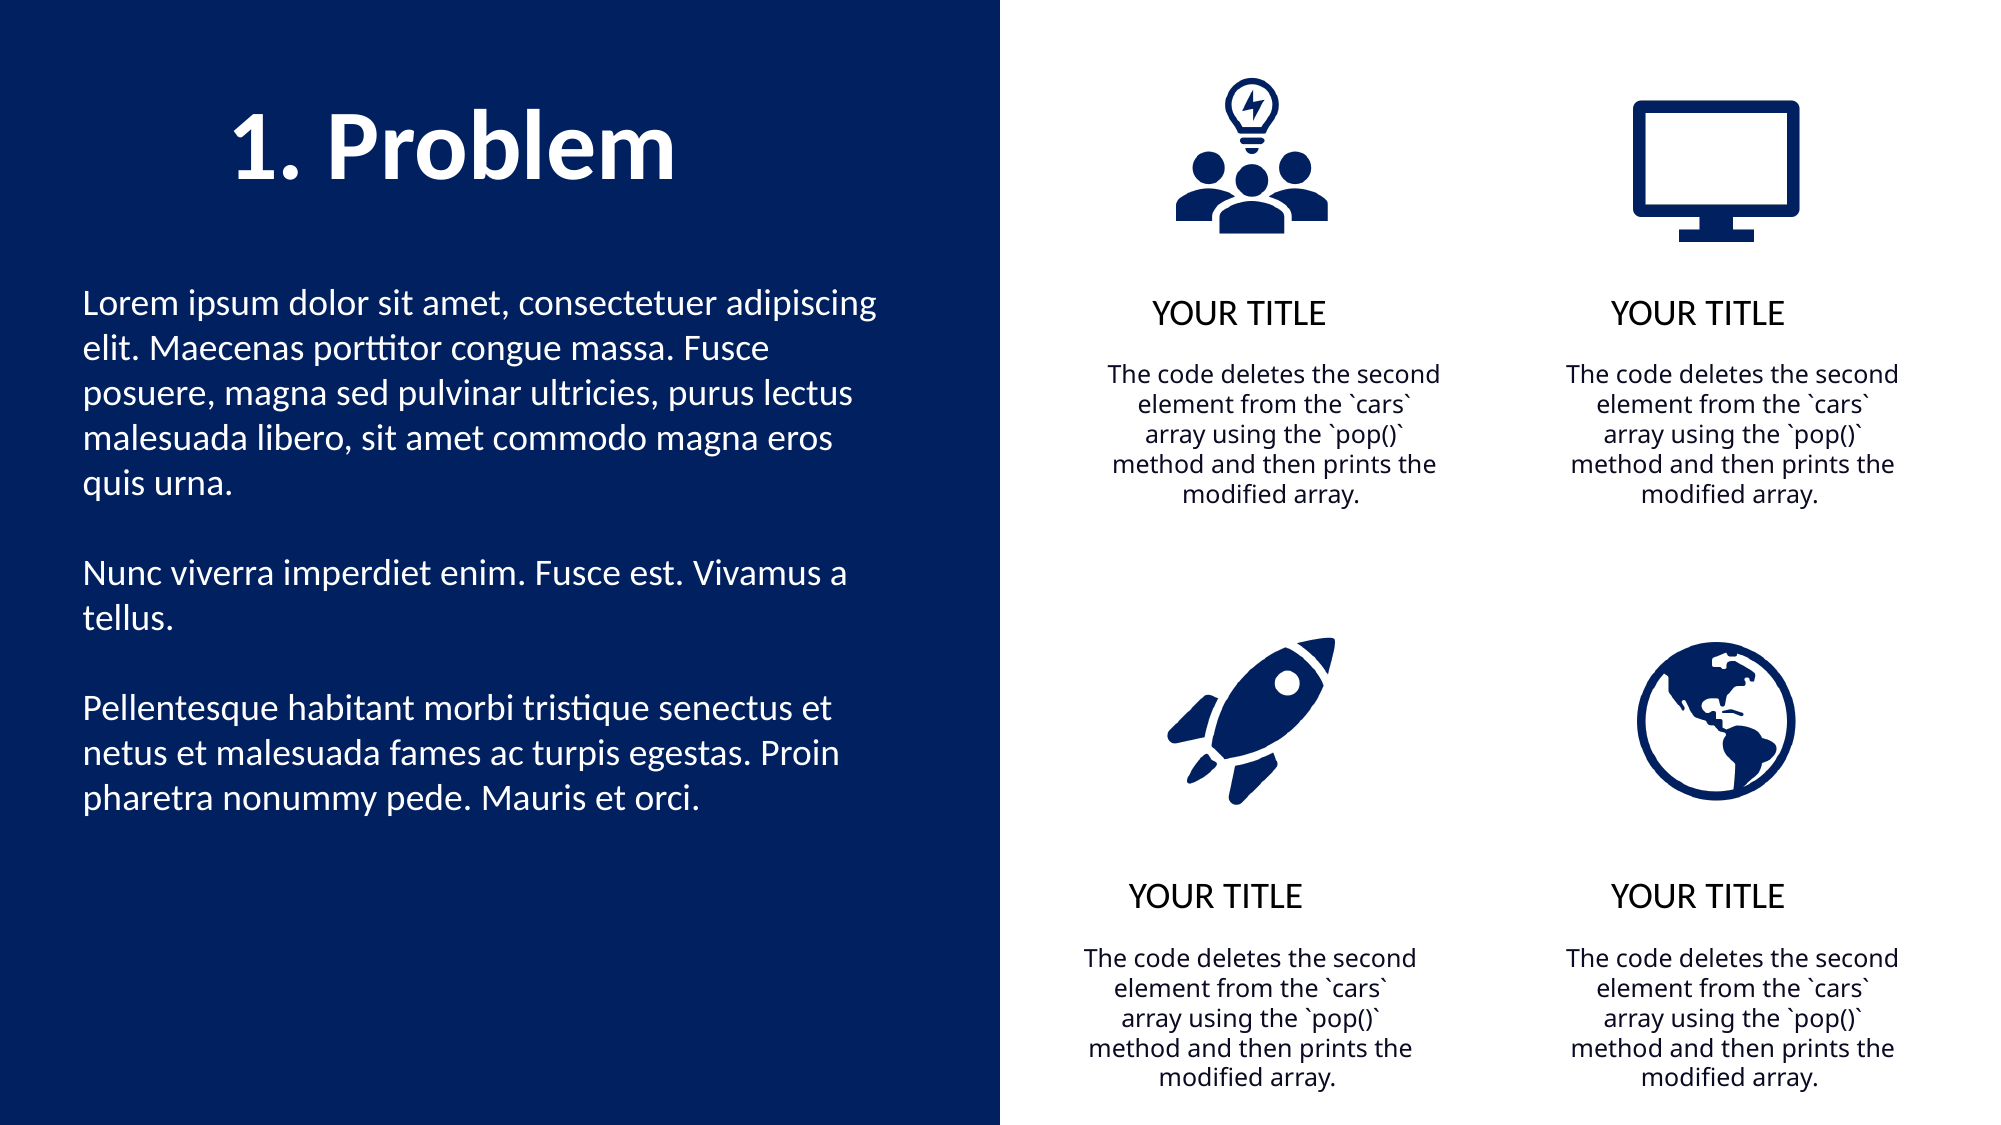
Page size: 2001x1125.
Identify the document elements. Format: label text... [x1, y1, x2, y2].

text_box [1548, 280, 1918, 518]
picture [1616, 621, 1816, 822]
text_box [0, 0, 1001, 1125]
picture [1151, 56, 1351, 256]
text_box Lorem ipsum dolor sit amet, consectetuer adipiscing elit. Maecenas porttitor congue massa. Fusce posuere, magna sed pulvinar ultricies, purus lectus malesuada libero, sit amet commodo magna eros quis urna. Nunc viverra imperdiet enim. Fusce est. Vivamus a tellus. Pellentesque habitant morbi tristique senectus et netus et malesuada fames ac turpis egestas. Proin pharetra nonummy pede. Mauris et orci. [67, 271, 910, 871]
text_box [1548, 864, 1918, 1102]
picture [1151, 621, 1351, 822]
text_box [1090, 280, 1459, 518]
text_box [1066, 864, 1435, 1102]
picture [1616, 71, 1816, 272]
text_box 1. Problem [80, 71, 825, 207]
